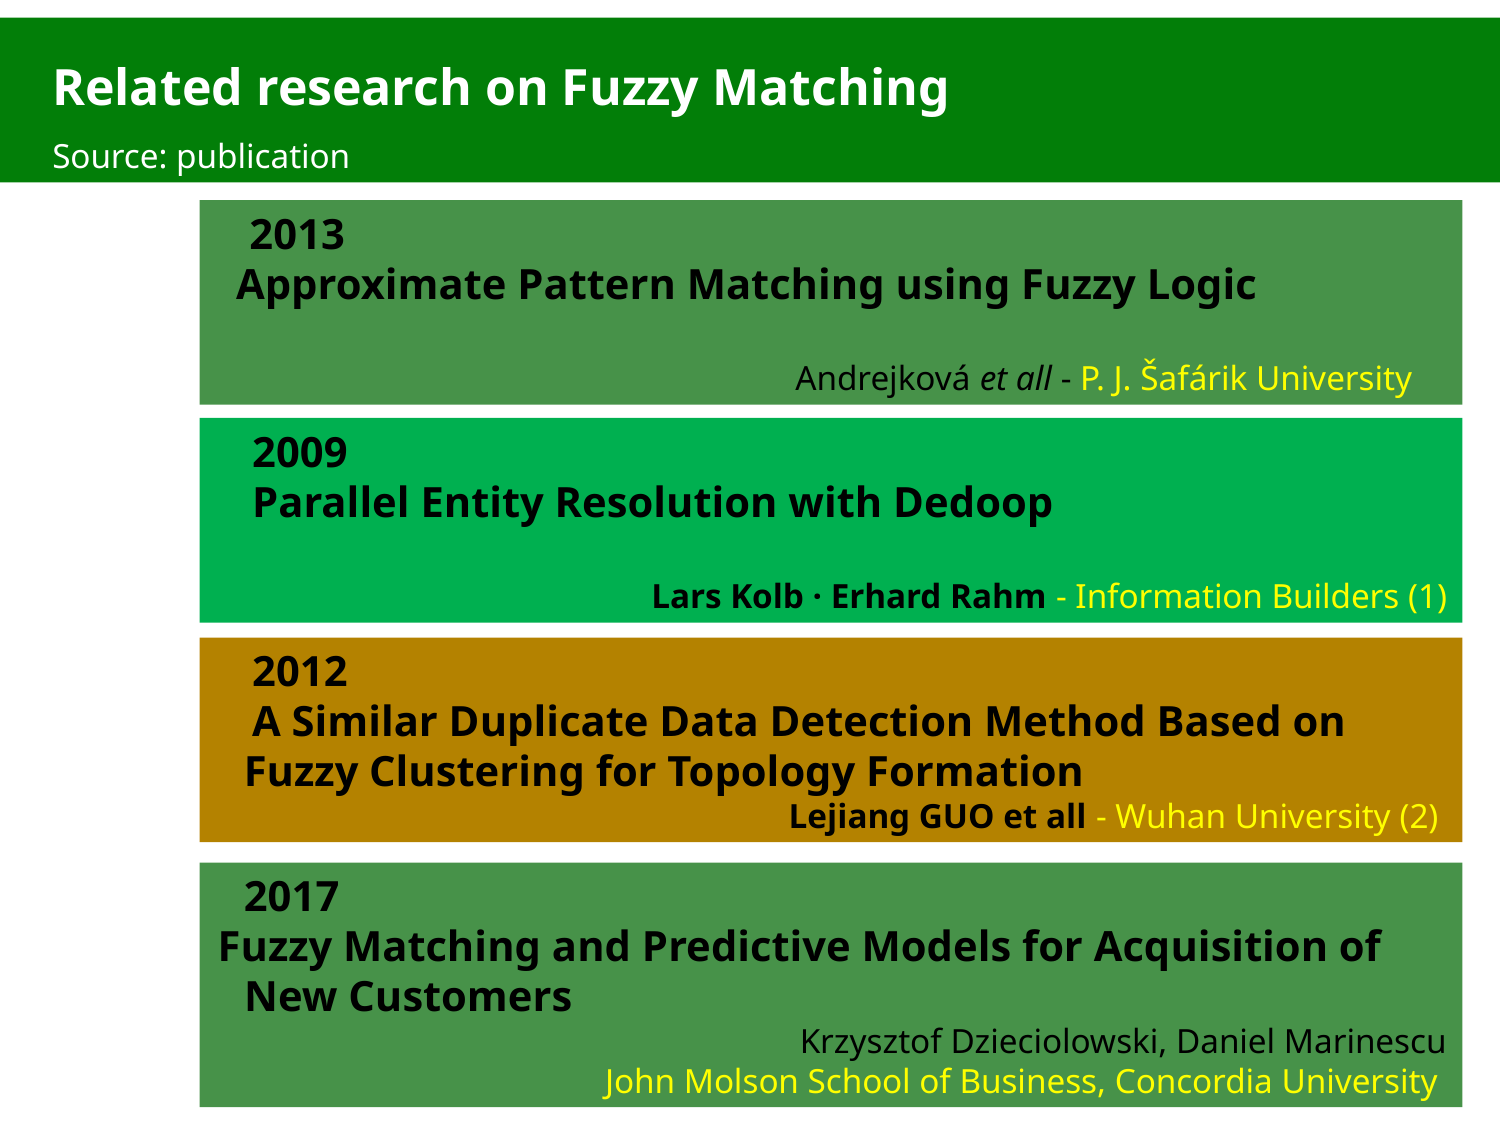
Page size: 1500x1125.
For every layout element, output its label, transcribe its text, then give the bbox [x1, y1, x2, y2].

text_box 2013 Approximate Pattern Matching using Fuzzy Logic Andrejková et all - P. J. Šafárik University [199, 200, 1463, 405]
text_box 2009 Parallel Entity Resolution with Dedoop Lars Kolb · Erhard Rahm - Information Builders (1) [199, 417, 1463, 623]
text_box 2012 A Similar Duplicate Data Detection Method Based on Fuzzy Clustering for Topology Formation Lejiang GUO et all - Wuhan University (2) [199, 637, 1463, 843]
text_box 2017 Fuzzy Matching and Predictive Models for Acquisition of New Customers Krzysztof Dzieciolowski, Daniel Marinescu John Molson School of Business, Concordia University [199, 862, 1463, 1108]
text_box Related research on Fuzzy Matching Source: publication [0, 17, 1500, 183]
